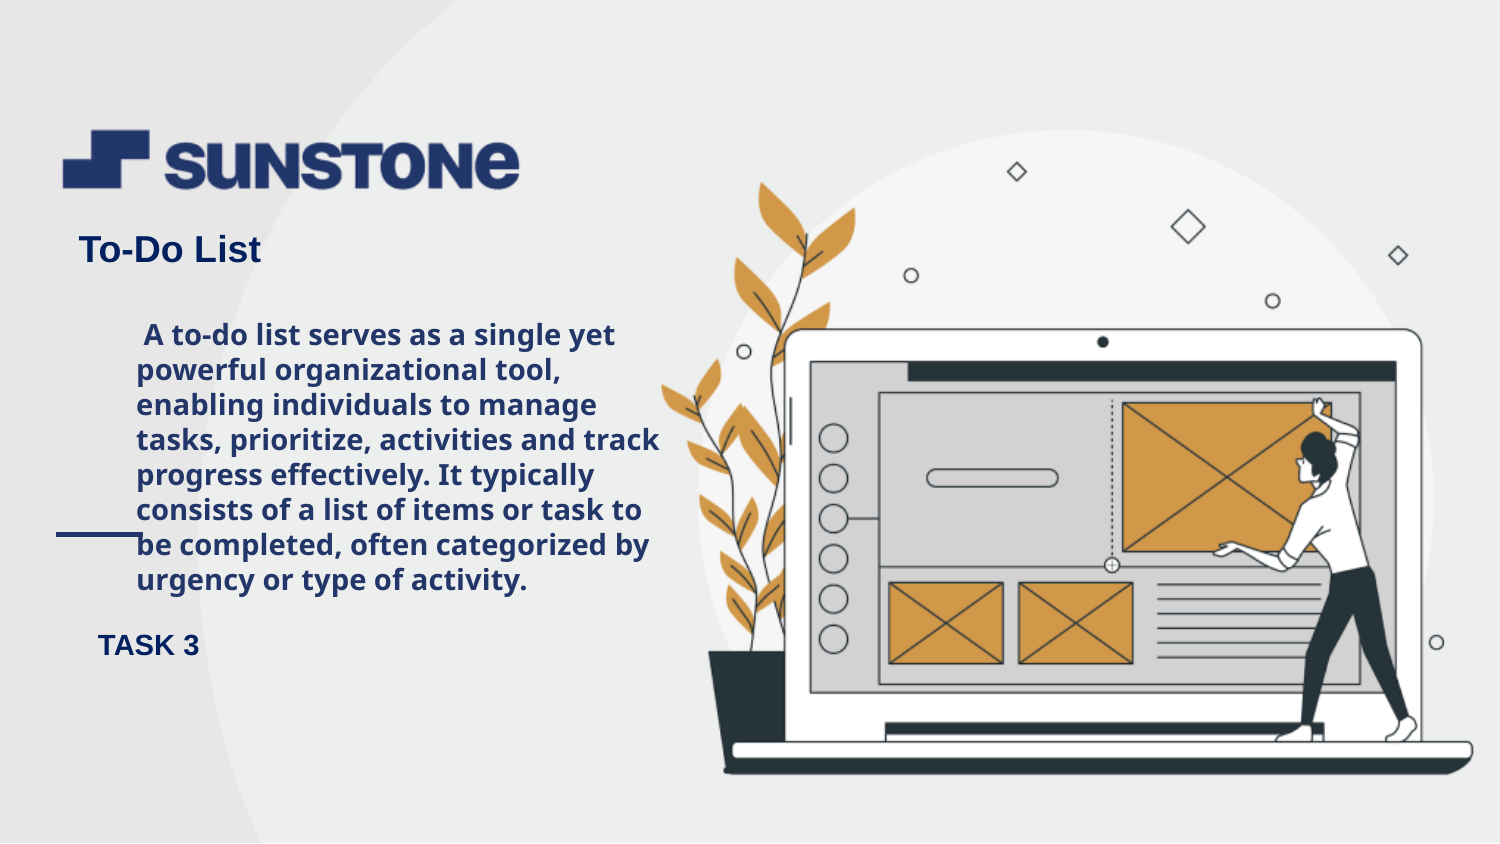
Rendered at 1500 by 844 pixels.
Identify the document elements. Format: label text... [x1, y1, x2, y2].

list A to-do list serves as a single yet powerful organizational tool, enabling individuals to manage tasks, prioritize, activities and track progress effectively. It typically consists of a list of items or task to be completed, often categorized by urgency or type of activity. [46, 309, 688, 382]
picture [0, 0, 1500, 843]
text_box To-Do List [63, 217, 654, 277]
text_box TASK 3 [83, 618, 215, 669]
